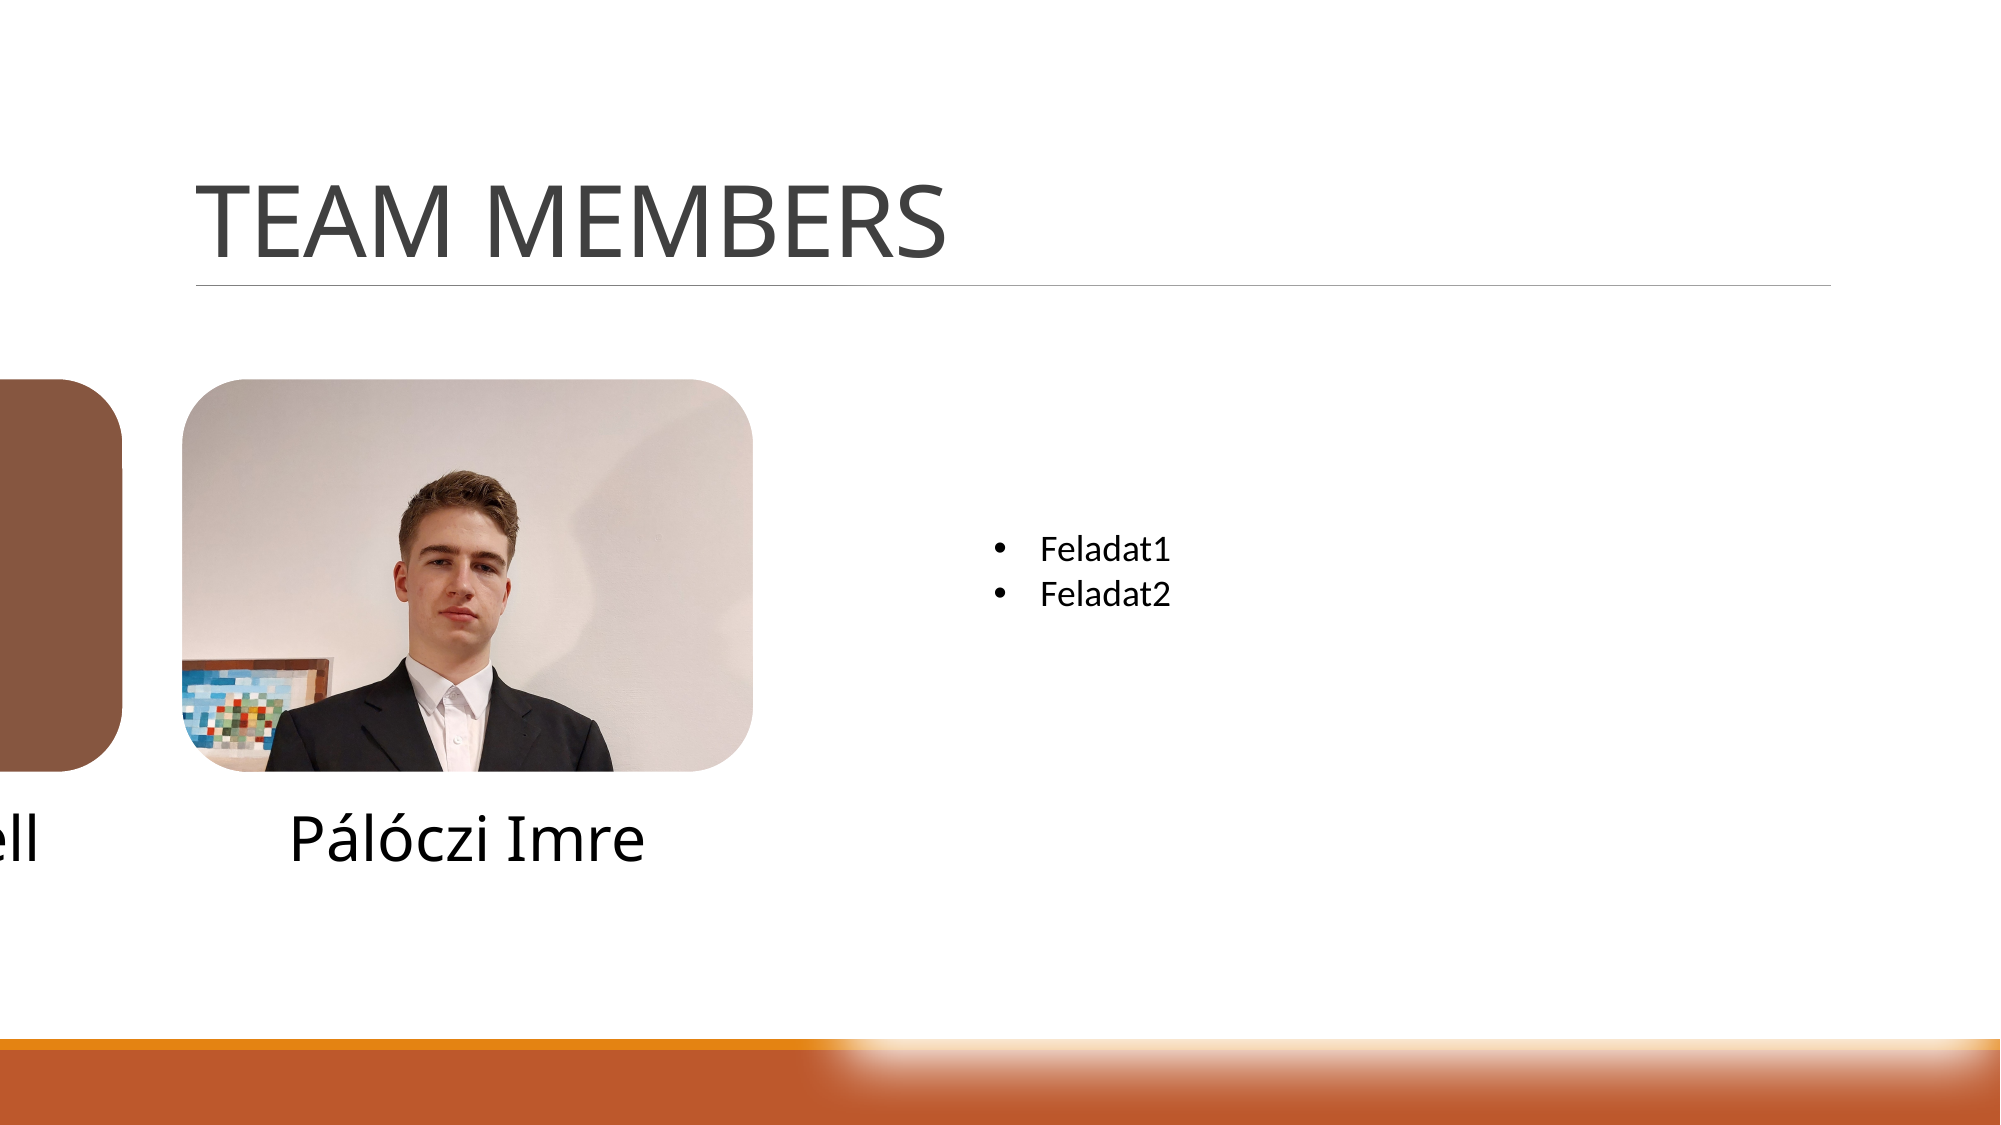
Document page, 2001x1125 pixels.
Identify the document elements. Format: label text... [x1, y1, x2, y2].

title Team Members [180, 47, 1830, 285]
text_box Feladat1 Feladat2 [934, 303, 2000, 1013]
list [0, 351, 756, 1013]
